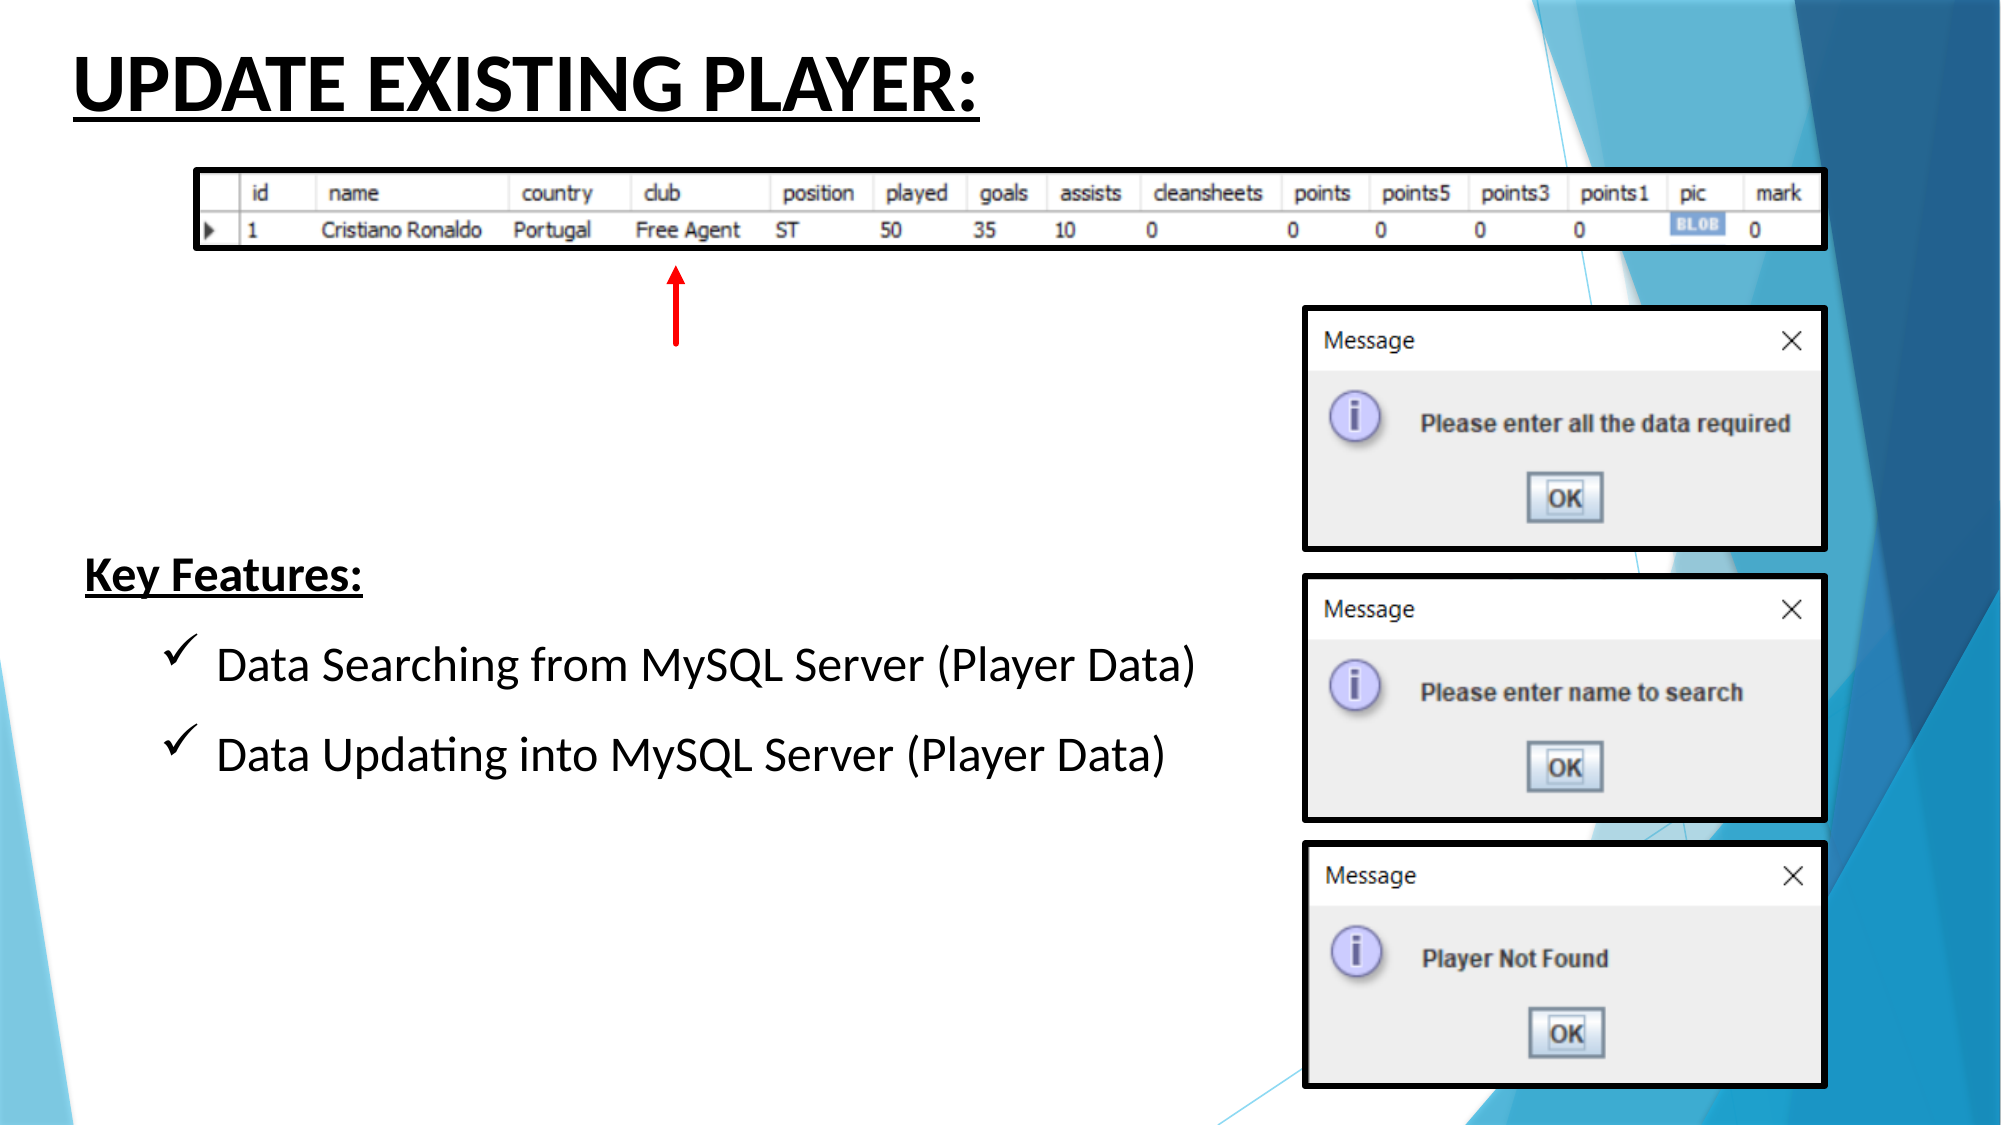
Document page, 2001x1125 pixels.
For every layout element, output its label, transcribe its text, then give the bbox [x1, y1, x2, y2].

text_box UPDATE EXISTING PLAYER: [57, 20, 995, 136]
picture [1307, 578, 1823, 818]
picture [1307, 846, 1823, 1084]
picture [198, 172, 1822, 246]
picture [1307, 310, 1823, 547]
text_box Key Features: Data Searching from MySQL Server (Player Data) Data Updating into MySQL Server (Player Data) [70, 503, 1213, 789]
